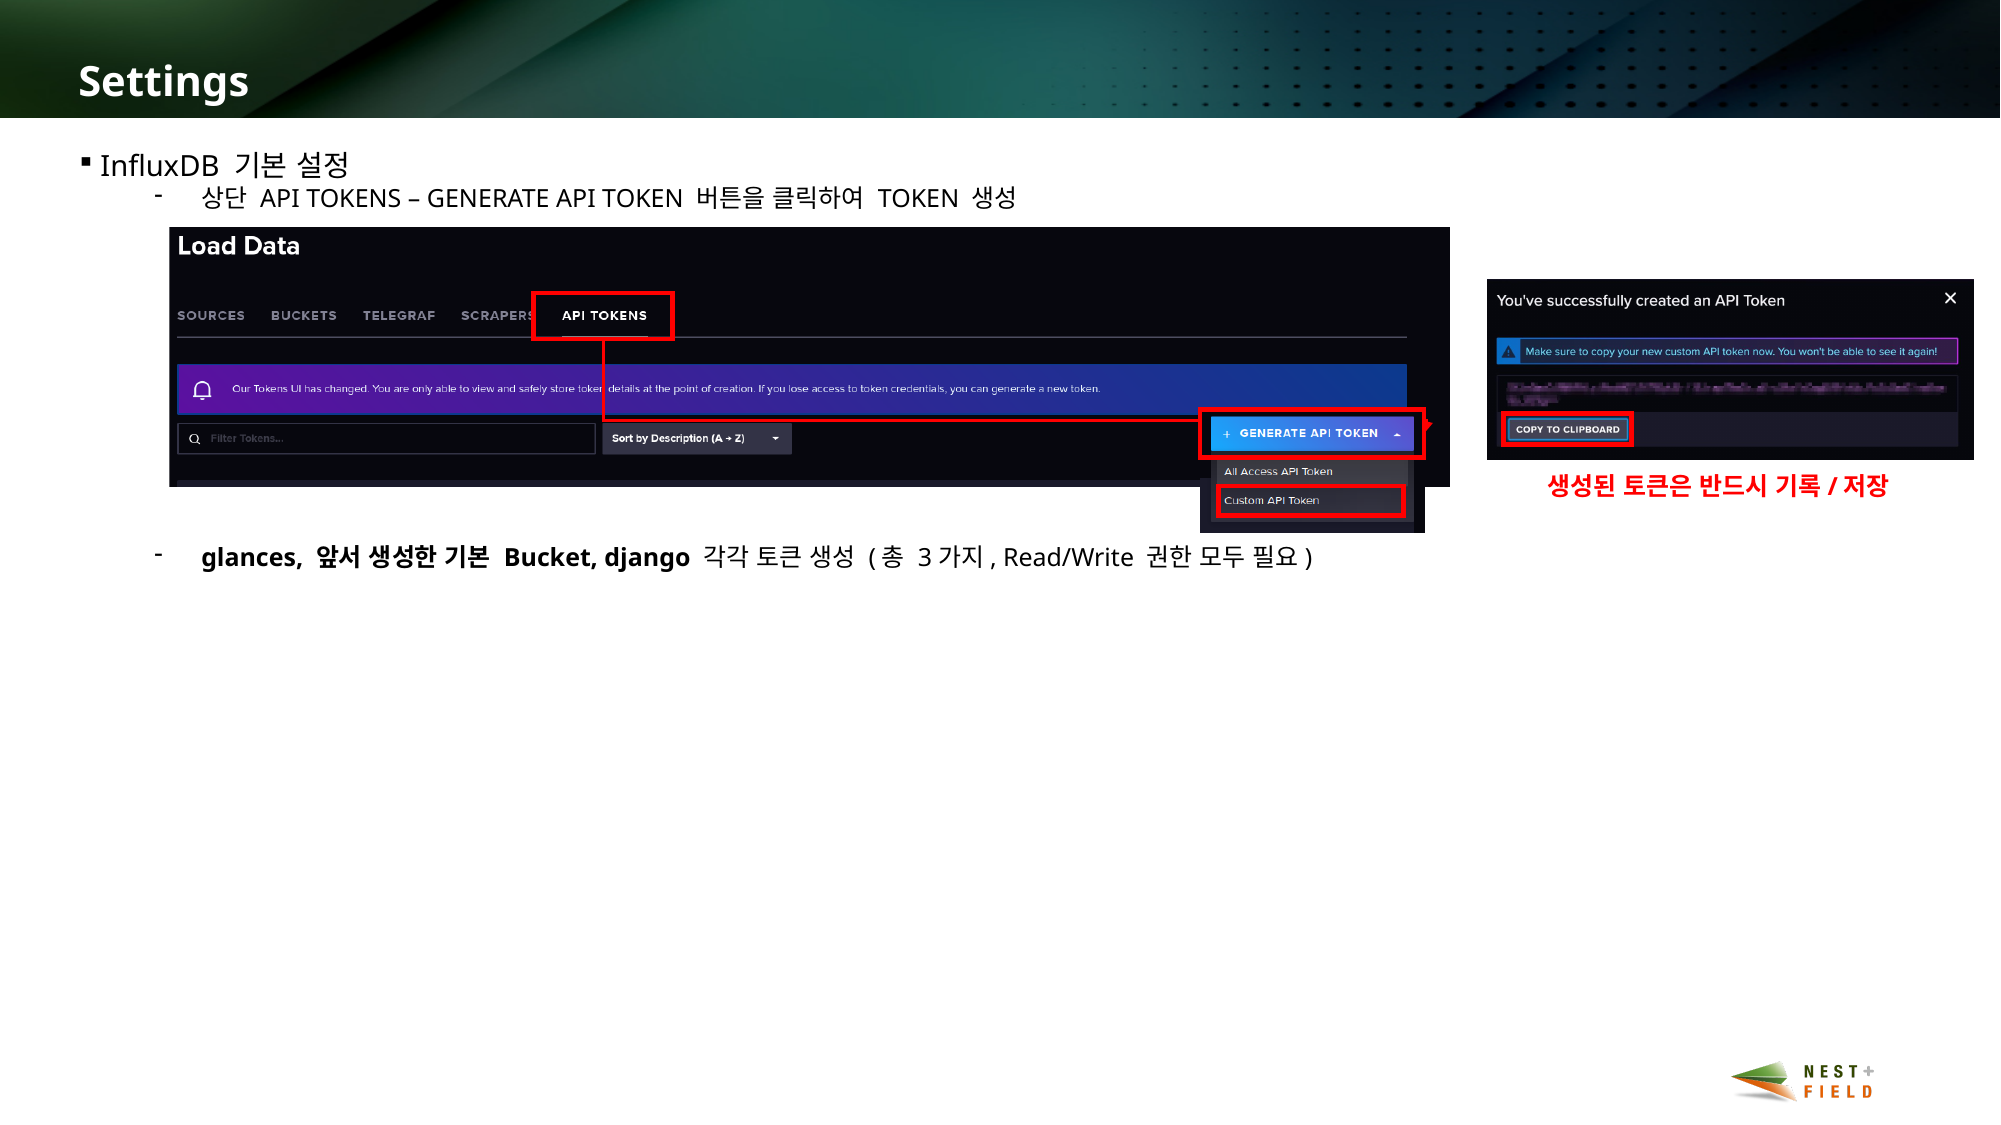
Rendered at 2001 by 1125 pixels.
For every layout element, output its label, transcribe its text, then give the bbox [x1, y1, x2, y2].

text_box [854, 87, 949, 685]
picture [1487, 279, 1974, 460]
text_box 생성된 토큰은 반드시 기록/저장 [1533, 463, 2000, 509]
picture [1726, 1056, 1876, 1107]
picture [169, 227, 854, 487]
text_box InfluxDB 기본 설정 상단 API TOKENS – GENERATE API TOKEN 버튼을 클릭하여 TOKEN 생성 glances, 앞서 생성한 기본 Bucket, django 각각 토큰 생성 (총 3가지, Read/Write 권한 모두 필요) [949, 138, 2000, 685]
text_box InfluxDB 기본 설정 상단 API TOKENS – GENERATE API TOKEN 버튼을 클릭하여 TOKEN 생성 glances, 앞서 생성한 기본 Bucket, django 각각 토큰 생성 (총 3가지, Read/Write 권한 모두 필요) [64, 138, 854, 685]
picture [949, 227, 1450, 533]
picture [0, 0, 2000, 118]
text_box Settings [63, 47, 1075, 113]
